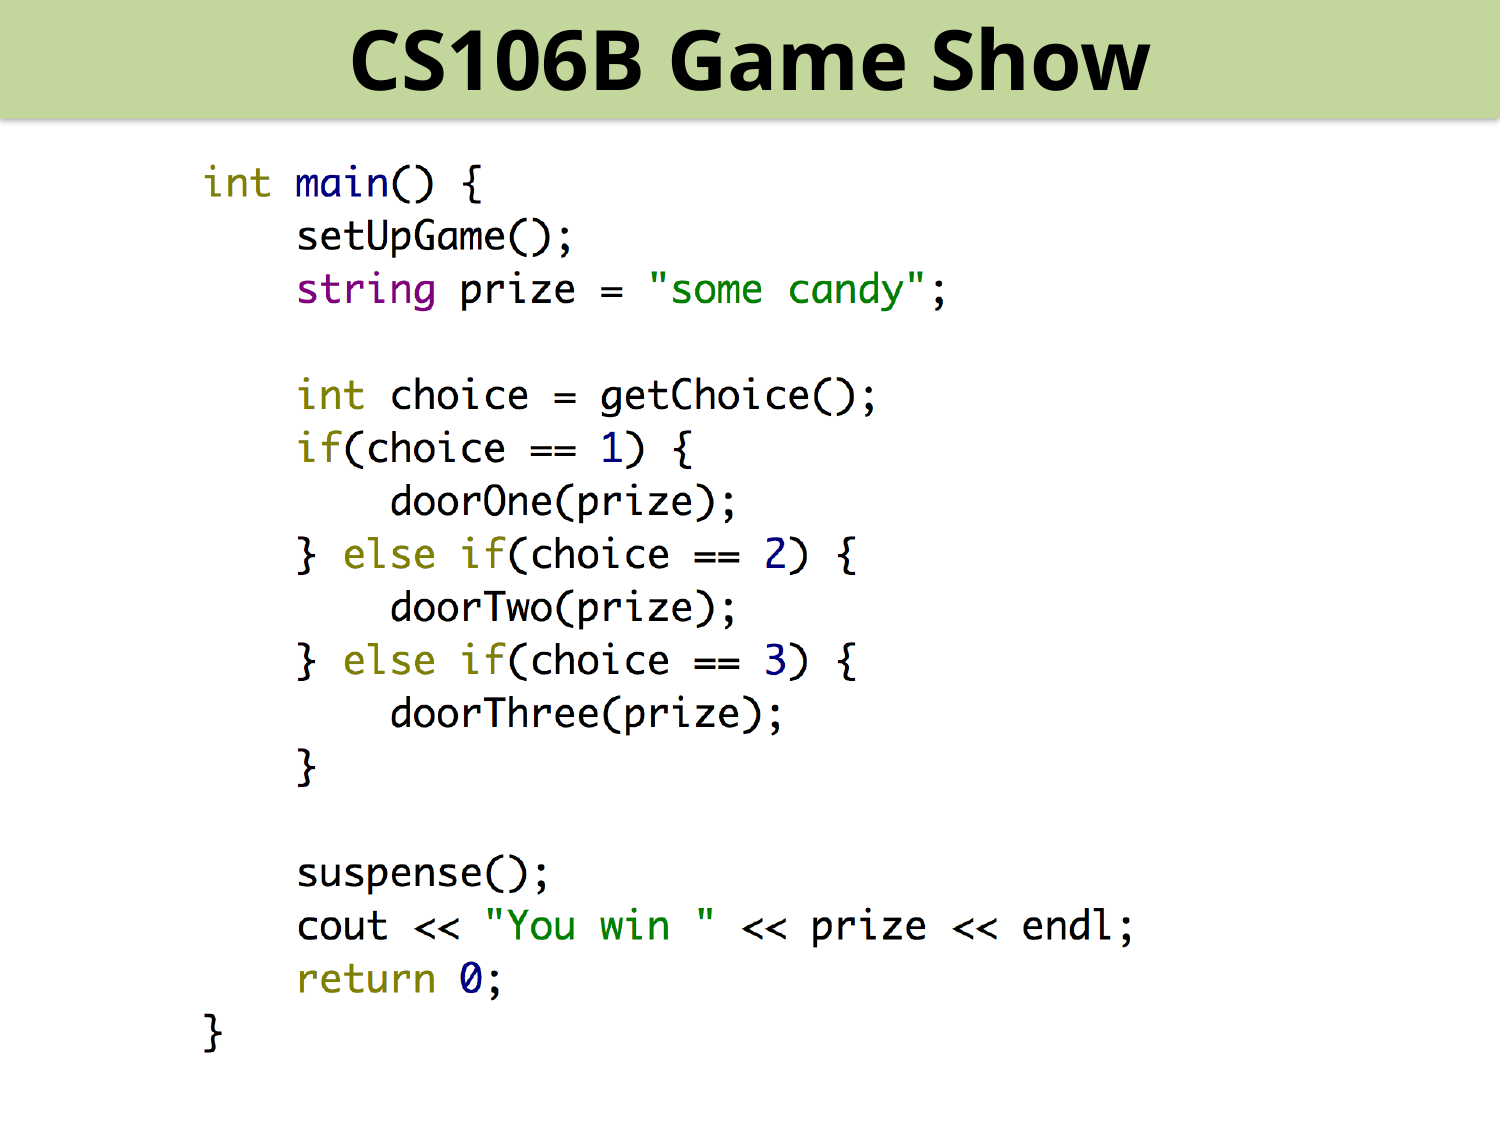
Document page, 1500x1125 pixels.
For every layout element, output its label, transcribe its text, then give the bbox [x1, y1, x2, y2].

picture [196, 154, 1158, 1067]
text_box CS106B Game Show [0, 0, 1500, 122]
